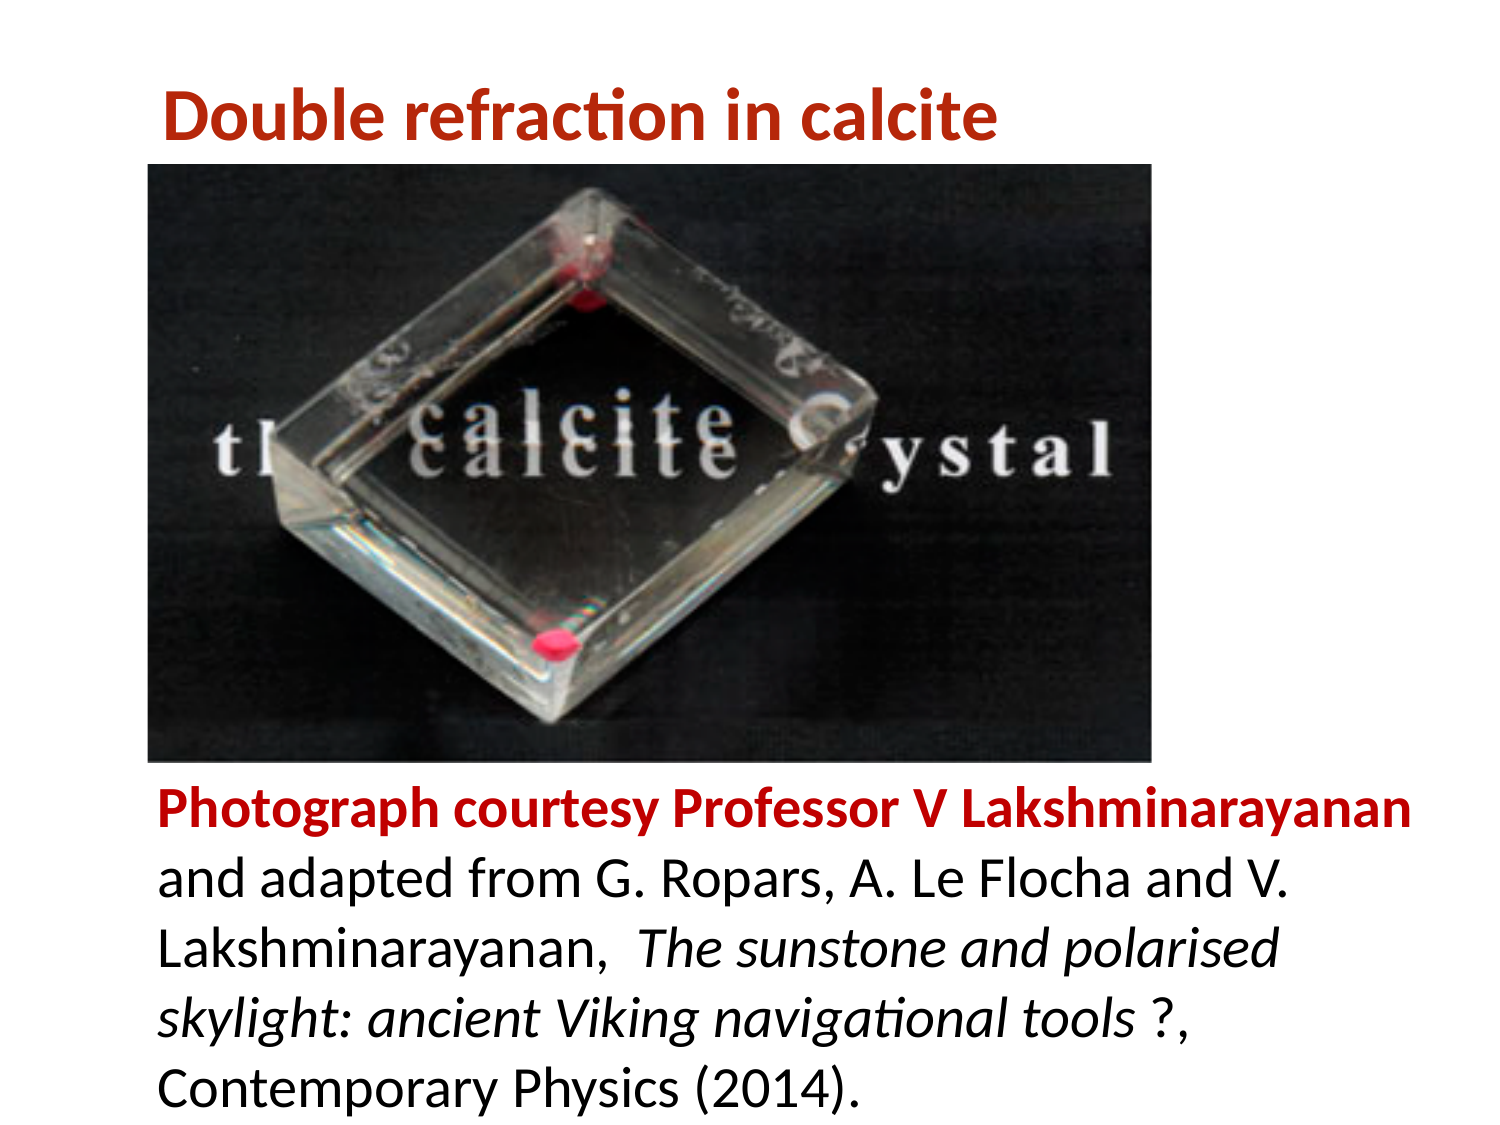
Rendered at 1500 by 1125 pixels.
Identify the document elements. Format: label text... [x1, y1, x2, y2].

picture [147, 164, 1152, 763]
text_box Double refraction in calcite [147, 58, 1074, 163]
text_box Photograph courtesy Professor V Lakshminarayanan and adapted from G. Ropars, A. Le Flocha and V. Lakshminarayanan, The sunstone and polarised skylight: ancient Viking navigational tools ?, Contemporary Physics (2014). [142, 762, 1500, 1125]
